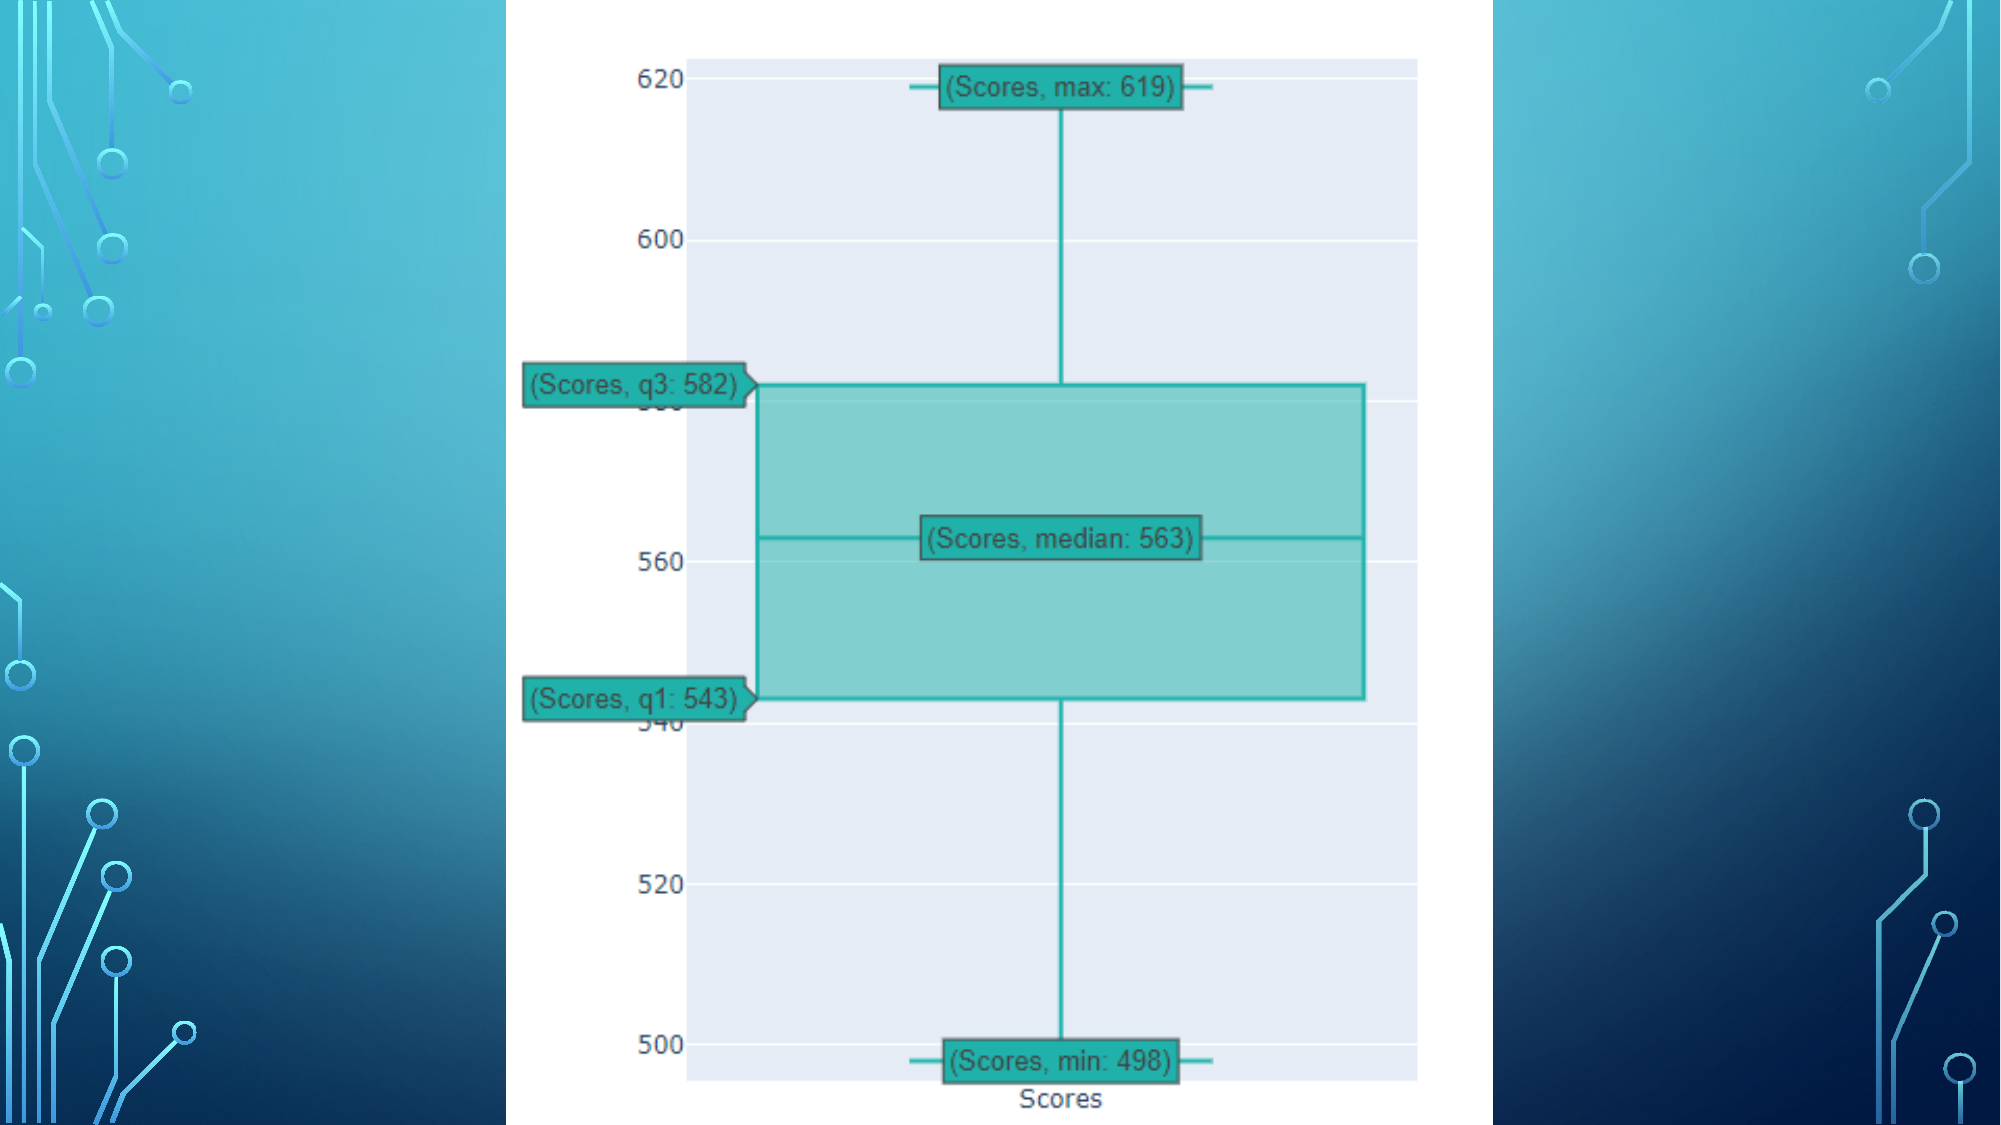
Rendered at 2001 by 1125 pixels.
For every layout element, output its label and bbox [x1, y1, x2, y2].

list [506, 0, 1494, 1125]
